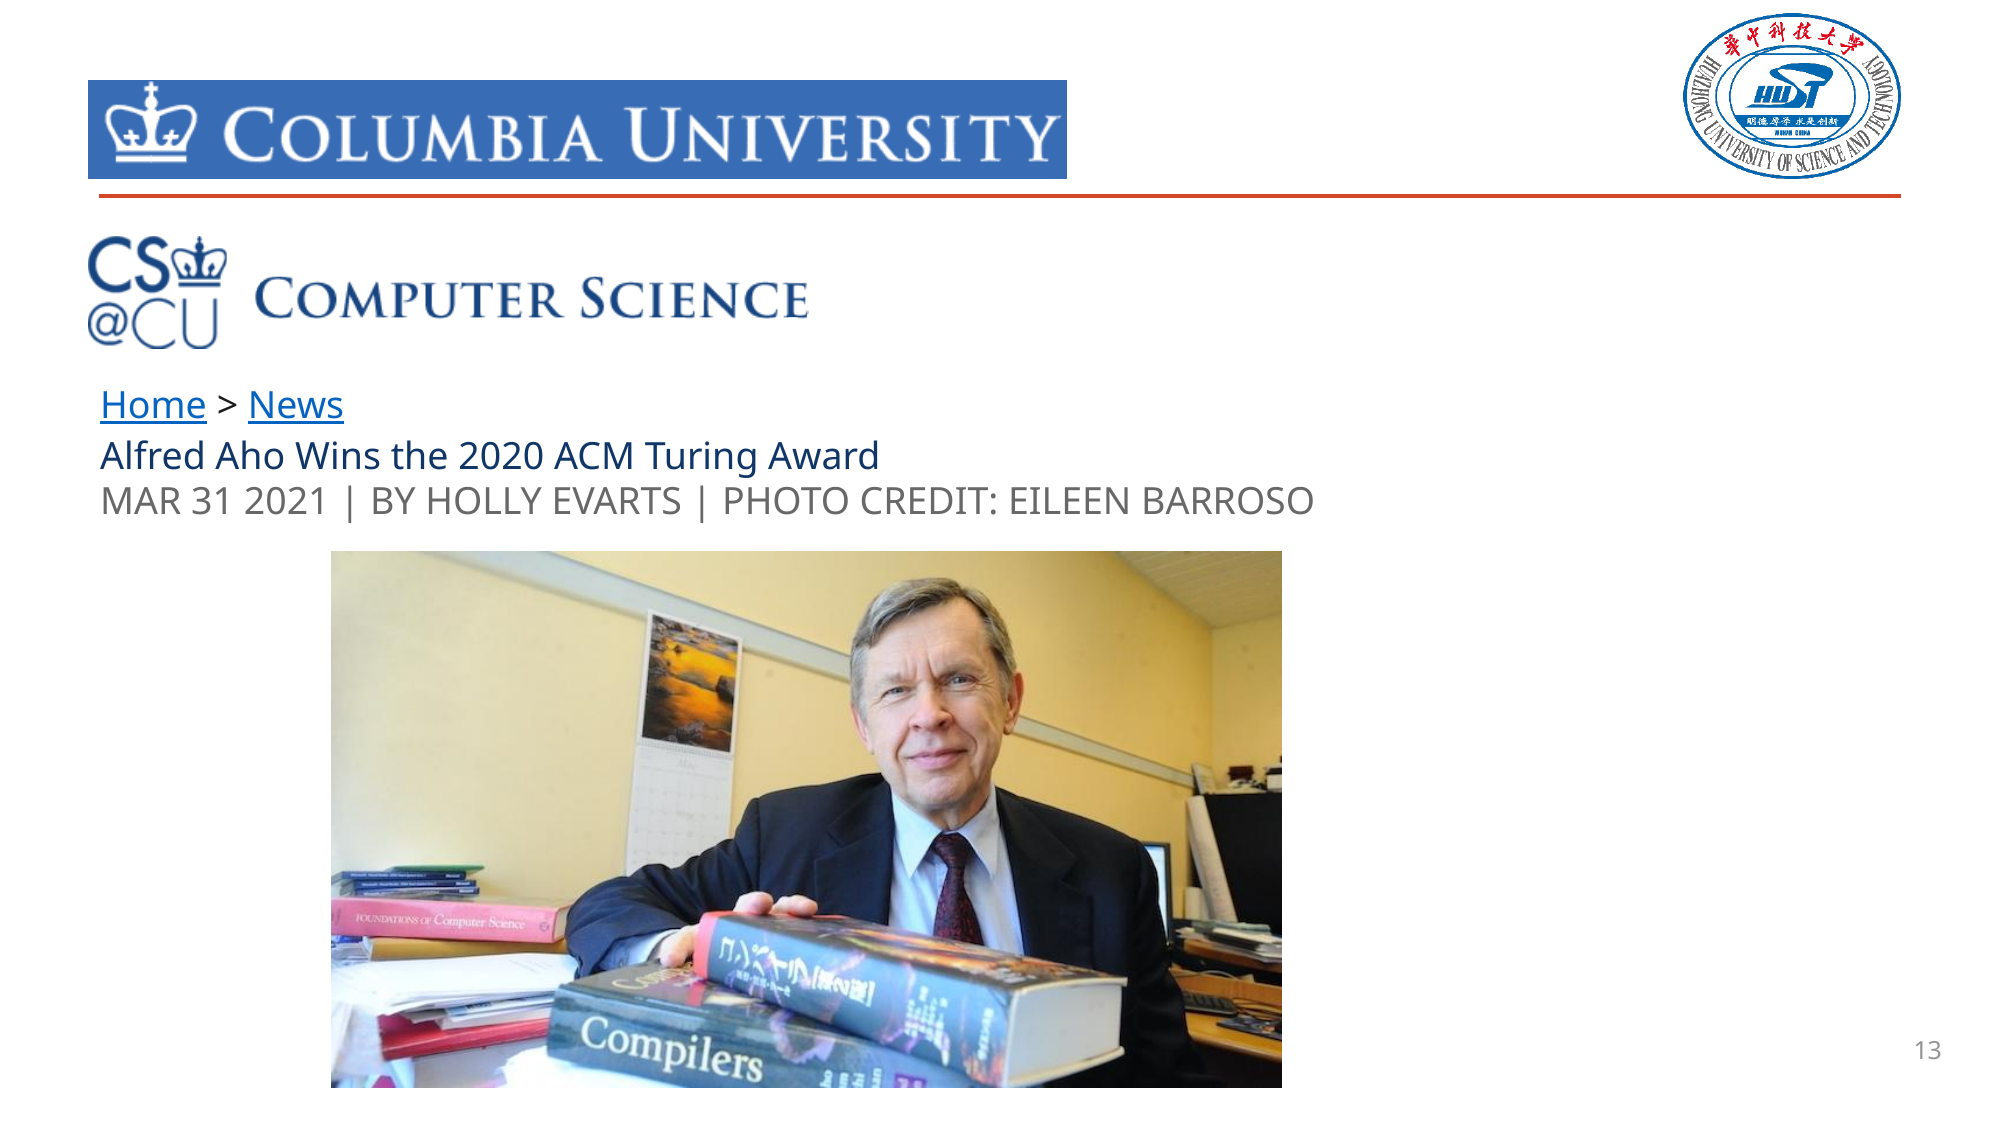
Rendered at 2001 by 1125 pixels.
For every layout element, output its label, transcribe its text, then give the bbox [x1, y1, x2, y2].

picture [88, 236, 809, 349]
picture [1683, 13, 1901, 179]
picture [331, 551, 1282, 1088]
picture [88, 80, 1067, 179]
slide_number 13 [1373, 1036, 1957, 1097]
text_box Home > News Alfred Aho Wins the 2020 ACM Turing Award MAR 31 2021 | BY HOLLY EVARTS | PHOTO CREDIT: EILEEN BARROSO [85, 373, 1351, 530]
